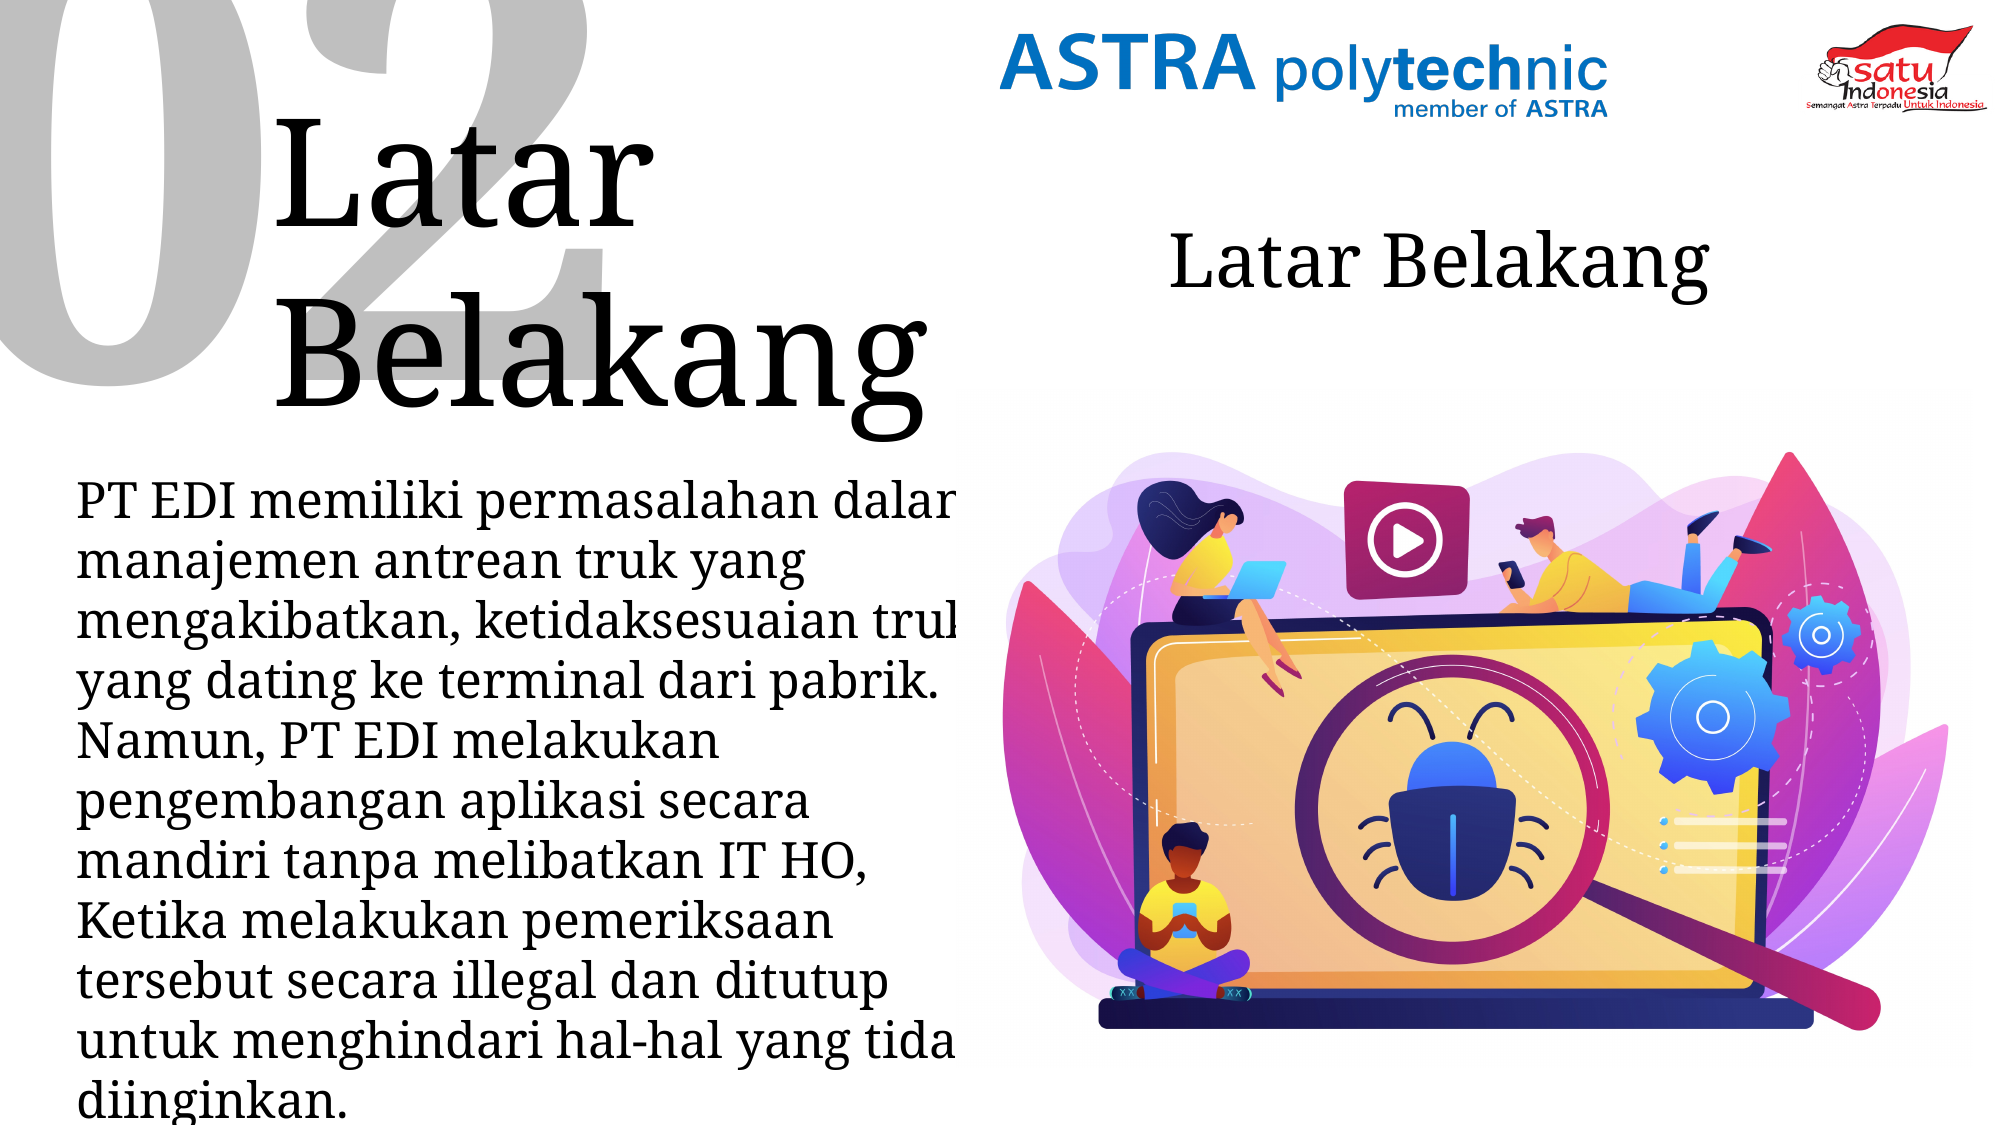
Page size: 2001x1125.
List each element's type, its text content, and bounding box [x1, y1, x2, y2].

text_box [1779, 13, 2000, 124]
text_box Latar Belakang [1154, 205, 2000, 310]
text_box 02 [0, 0, 867, 513]
text_box [999, 33, 1608, 117]
text_box PT EDI memiliki permasalahan dalam manajemen antrean truk yang mengakibatkan, ketidaksesuaian truk yang dating ke terminal dari pabrik. Namun, PT EDI melakukan pengembangan aplikasi secara mandiri tanpa melibatkan IT HO, Ketika melakukan pemeriksaan tersebut secara illegal dan ditutup untuk menghindari hal-hal yang tidak diinginkan. [62, 460, 1010, 1125]
picture [956, 389, 1973, 1068]
text_box Latar Belakang [256, 68, 952, 444]
